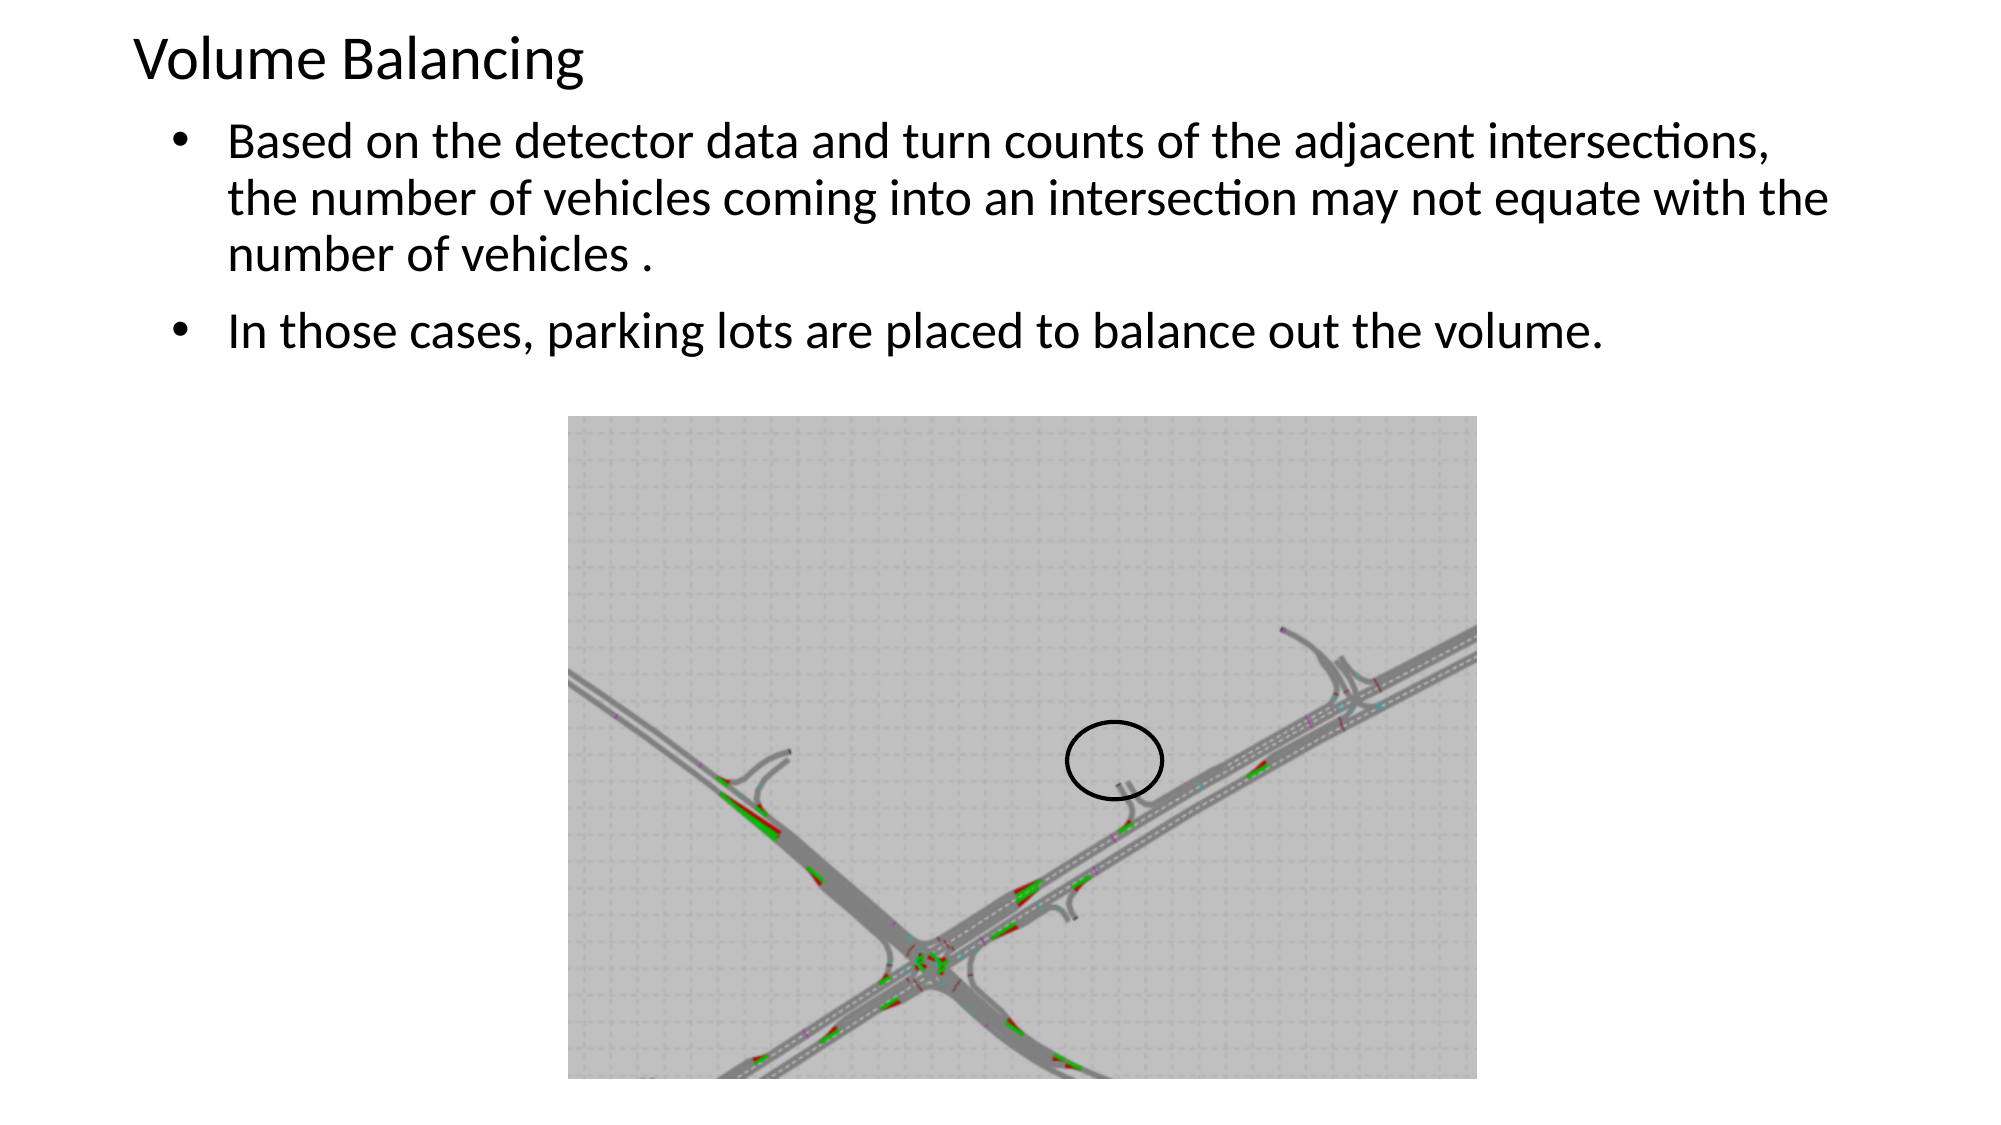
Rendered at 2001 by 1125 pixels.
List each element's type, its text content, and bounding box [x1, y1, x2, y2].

title Volume Balancing [118, 0, 1927, 119]
picture [568, 416, 1478, 1079]
list Based on the detector data and turn counts of the adjacent intersections, the number of vehicles coming into an intersection may not equate with the number of vehicles . In those cases, parking lots are placed to balance out the volume. [137, 106, 1863, 821]
